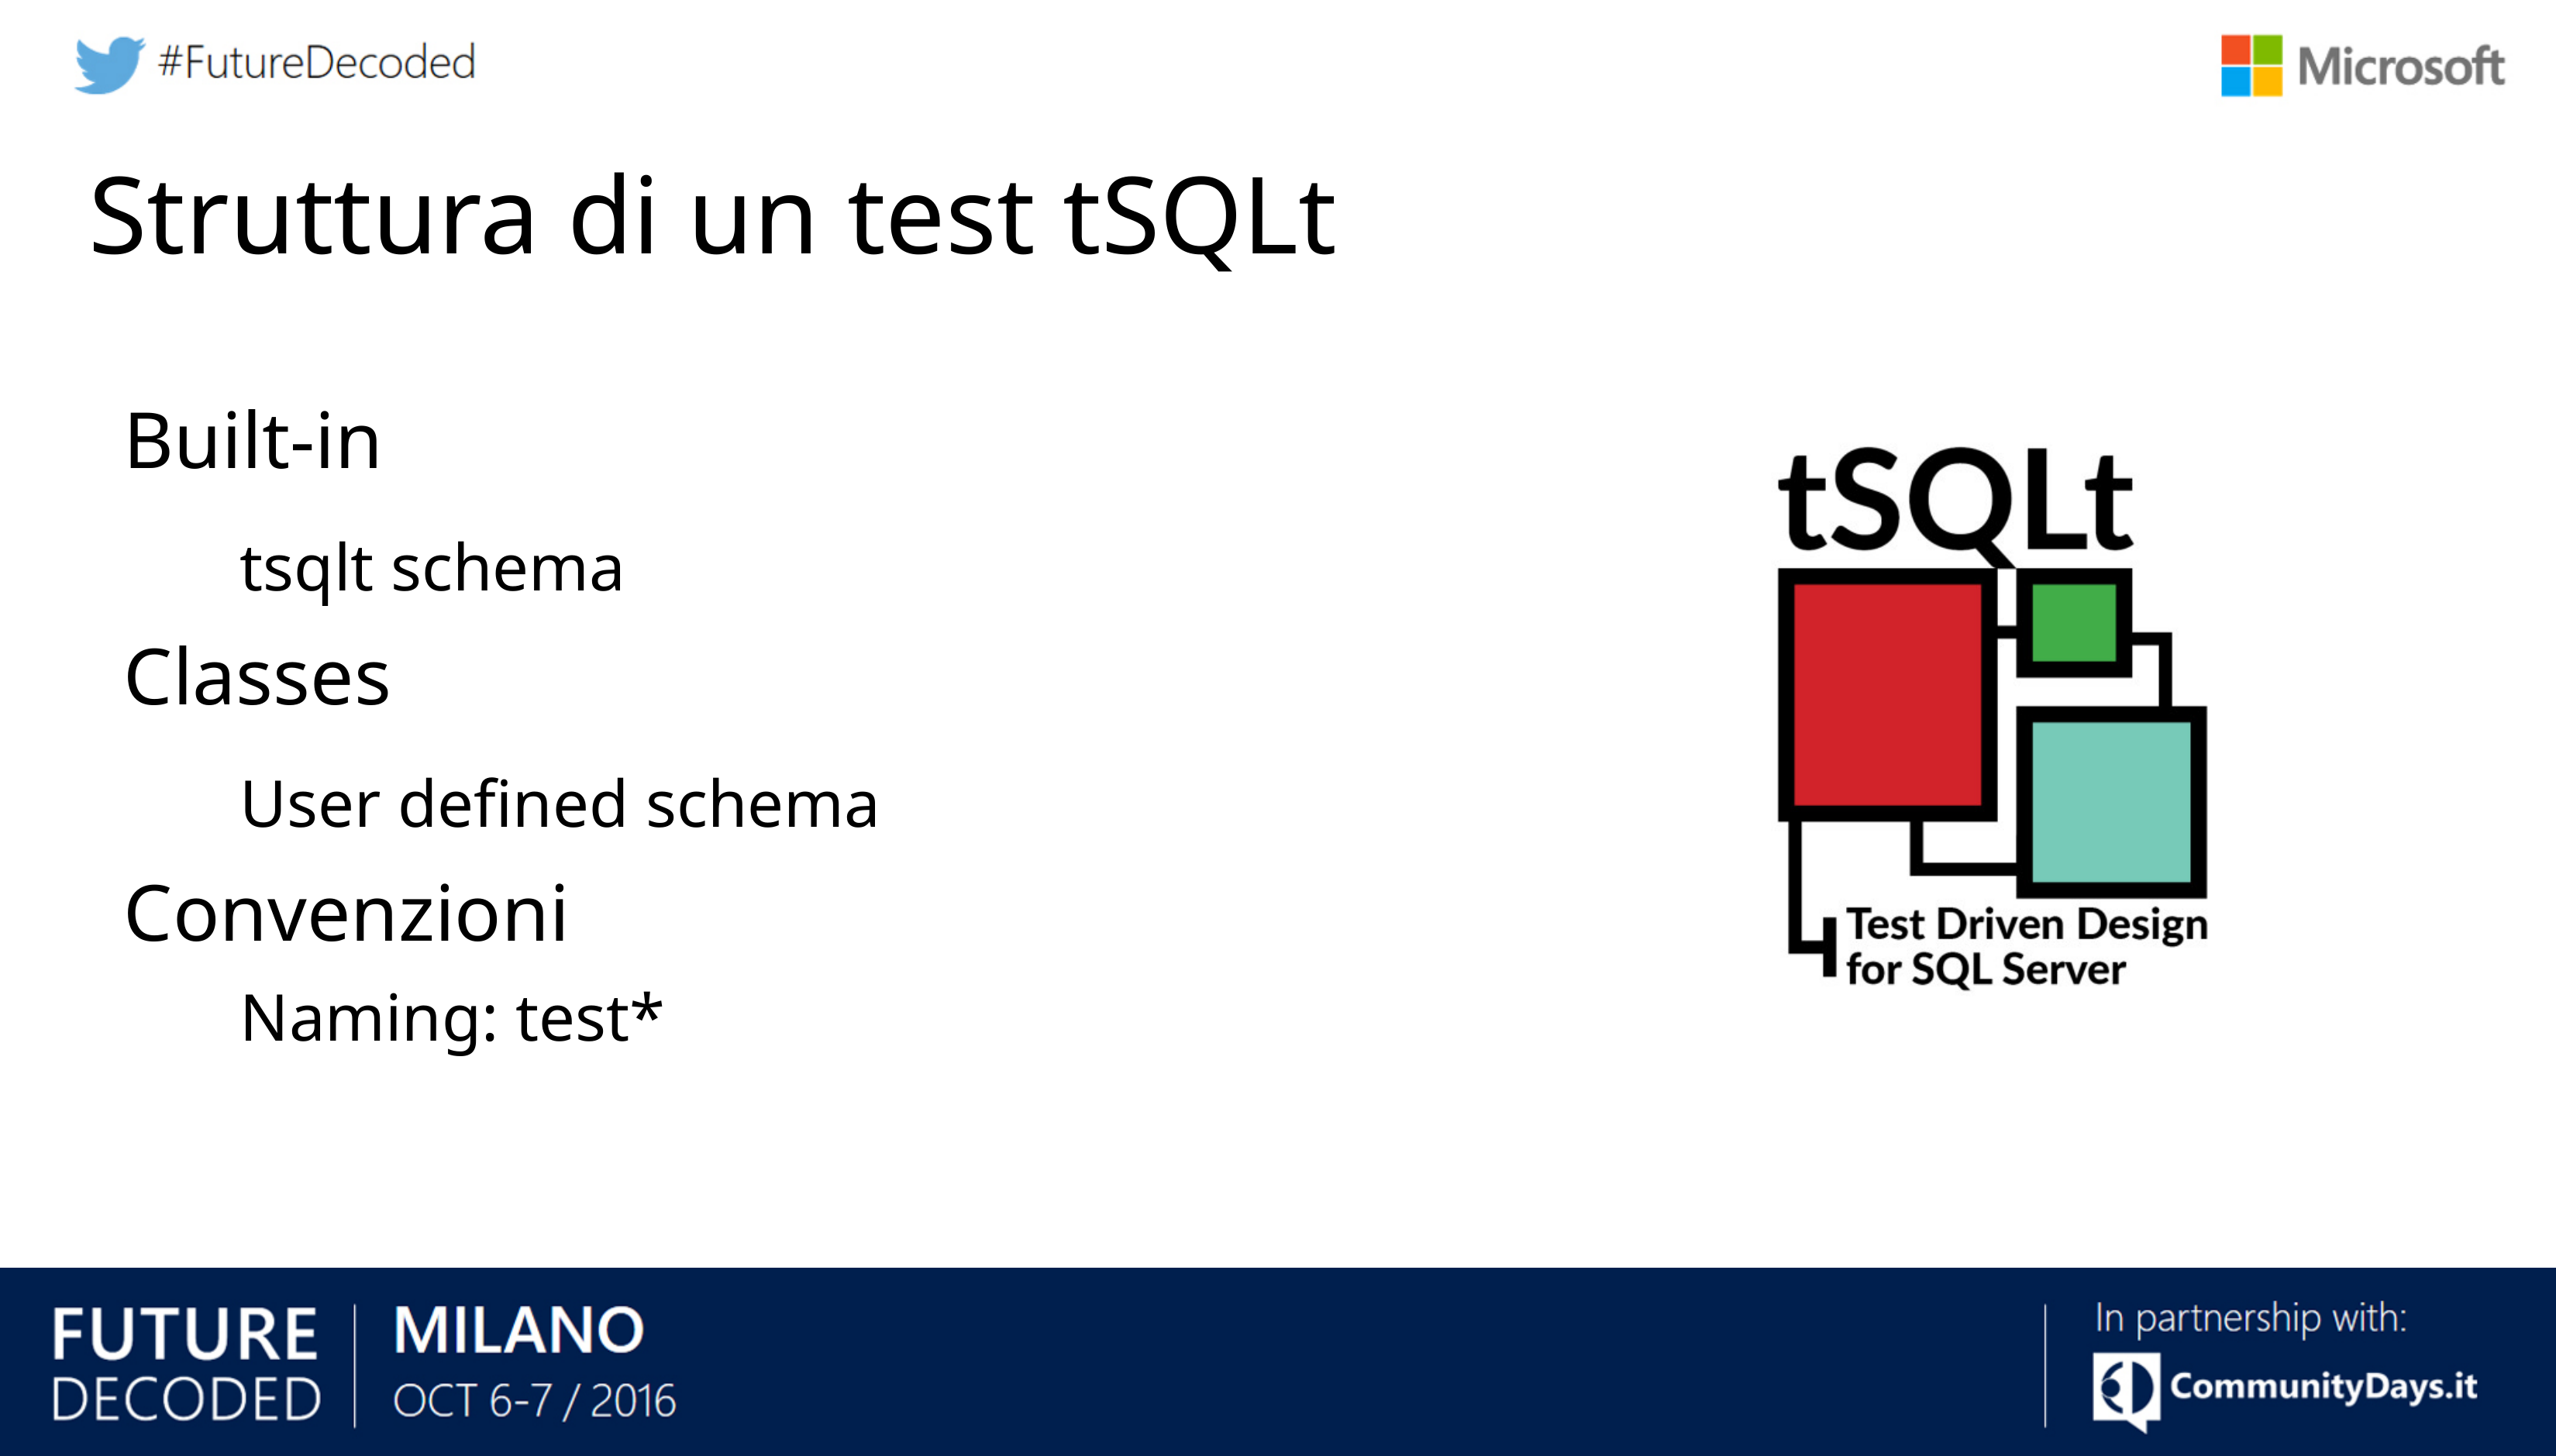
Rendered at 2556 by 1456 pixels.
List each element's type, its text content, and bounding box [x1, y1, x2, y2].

text_box Struttura di un test tSQLt [77, 141, 1604, 281]
picture [1731, 395, 2245, 1023]
text_box Built-in tsqlt schema Classes User defined schema Convenzioni Naming: test* [112, 385, 1647, 1157]
picture [0, 1268, 2556, 1456]
picture [0, 0, 2556, 132]
